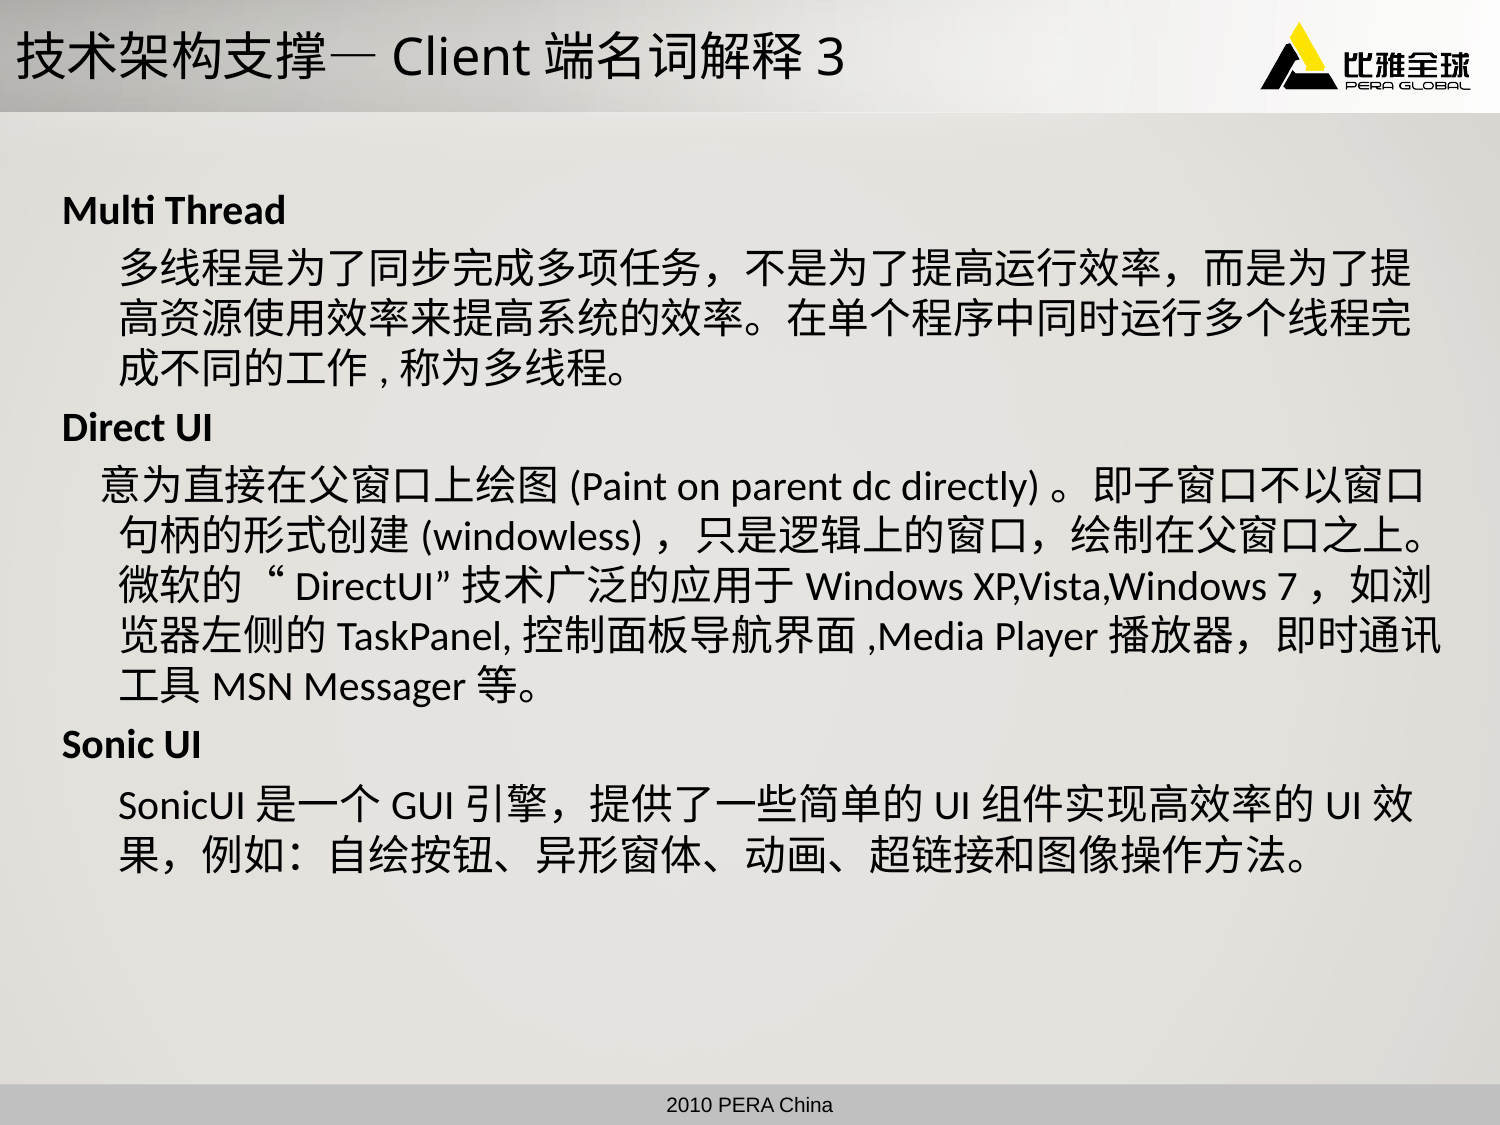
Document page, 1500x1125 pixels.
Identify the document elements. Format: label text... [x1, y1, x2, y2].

title 技术架构支撑—Client端名词解释3 [0, 0, 1351, 112]
list Multi Thread 多线程是为了同步完成多项任务，不是为了提高运行效率，而是为了提高资源使用效率来提高系统的效率。在单个程序中同时运行多个线程完成不同的工作,称为多线程。 Direct UI 意为直接在父窗口上绘图(Paint on parent dc directly)。即子窗口不以窗口句柄的形式创建(windowless)，只是逻辑上的窗口，绘制在父窗口之上。微软的“DirectUI”技术广泛的应用于Windows XP,Vista,Windows 7，如浏览器左侧的TaskPanel,控制面板导航界面,Media Player播放器，即时通讯工具MSN Messager等。 Sonic UI SonicUI是一个GUI引擎，提供了一些简单的UI组件实现高效率的UI效果，例如：自绘按钮、异形窗体、动画、超链接和图像操作方法。 [46, 116, 1466, 1079]
picture [0, 0, 1500, 1084]
